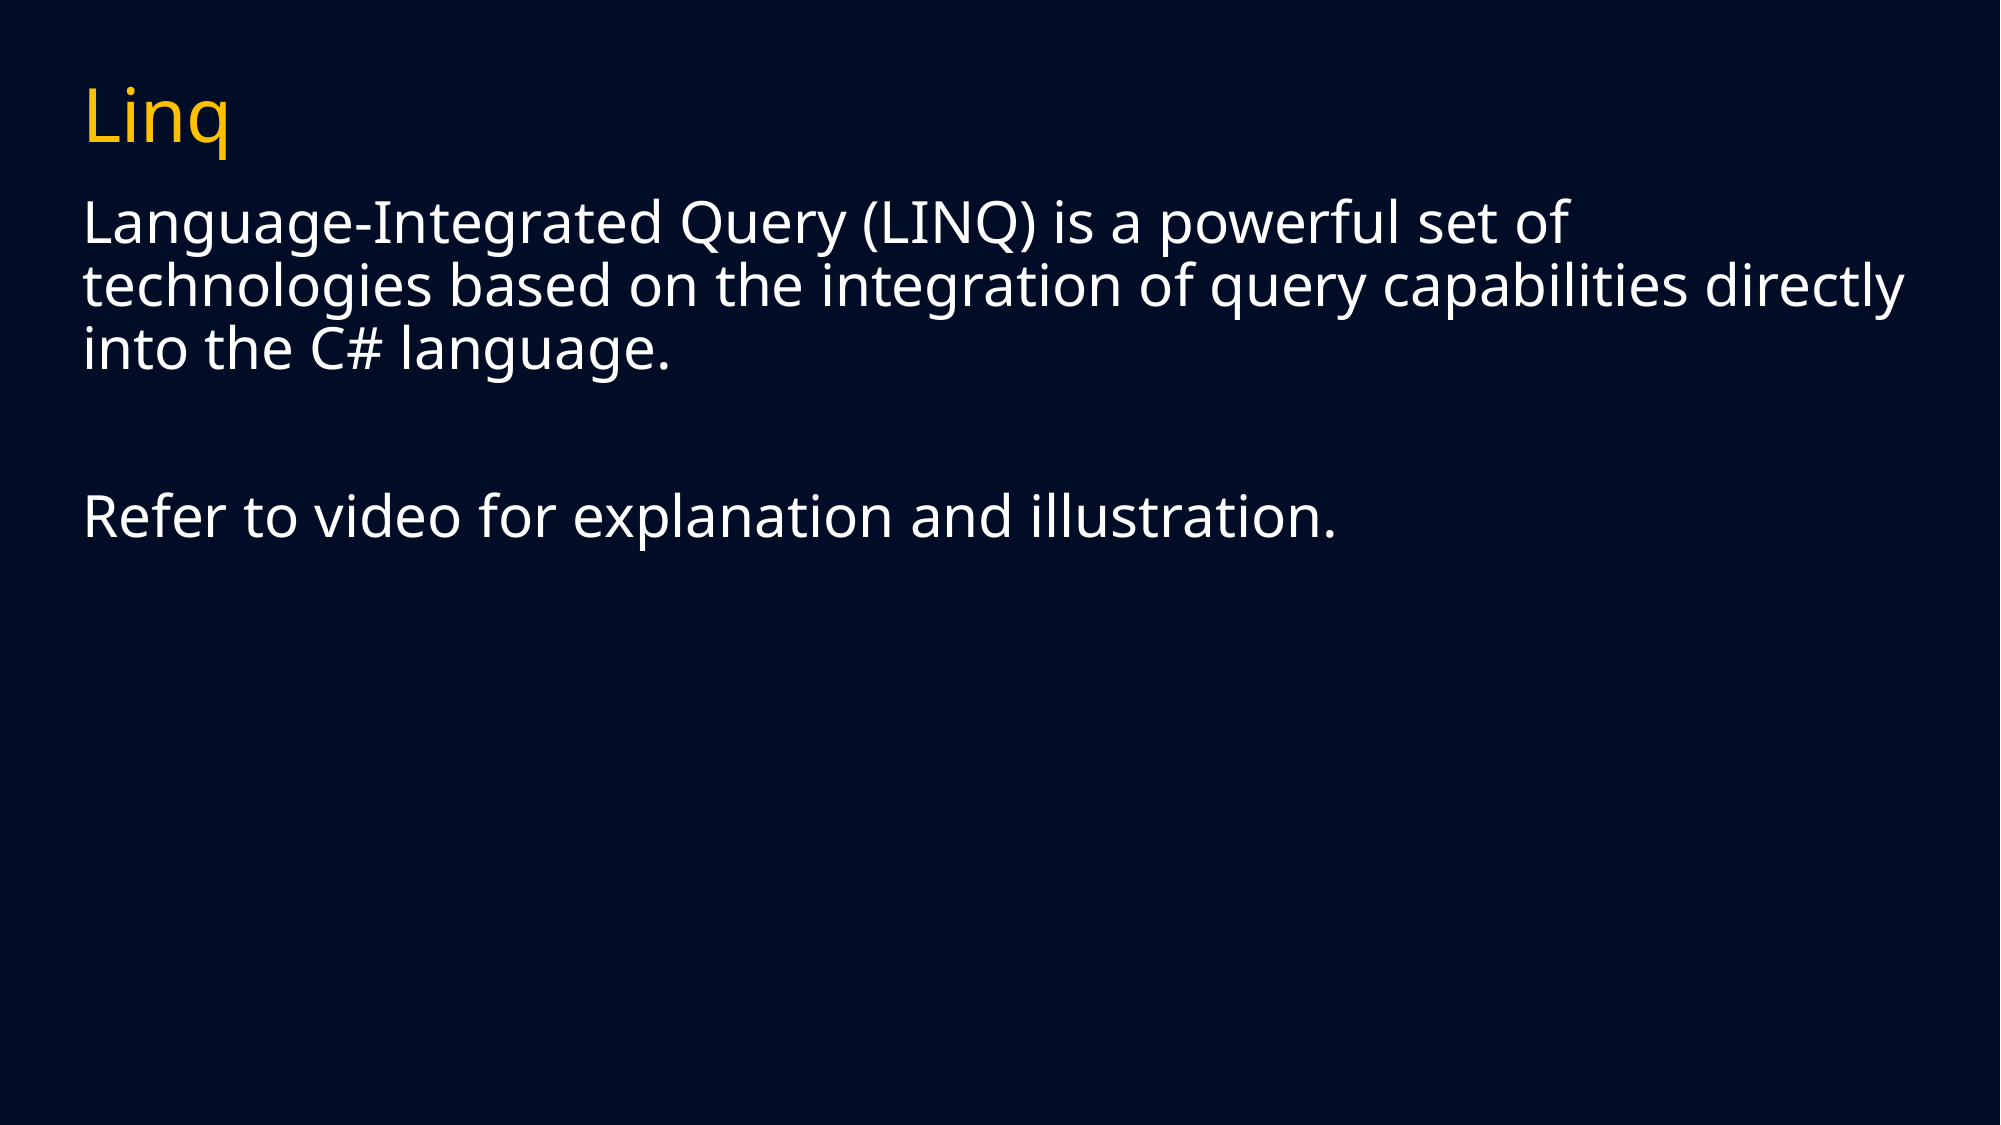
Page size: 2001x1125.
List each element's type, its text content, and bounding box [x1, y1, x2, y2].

title Linq [67, 9, 1926, 228]
list Language-Integrated Query (LINQ) is a powerful set of technologies based on the integration of query capabilities directly into the C# language. Refer to video for explanation and illustration. [67, 228, 1926, 1104]
